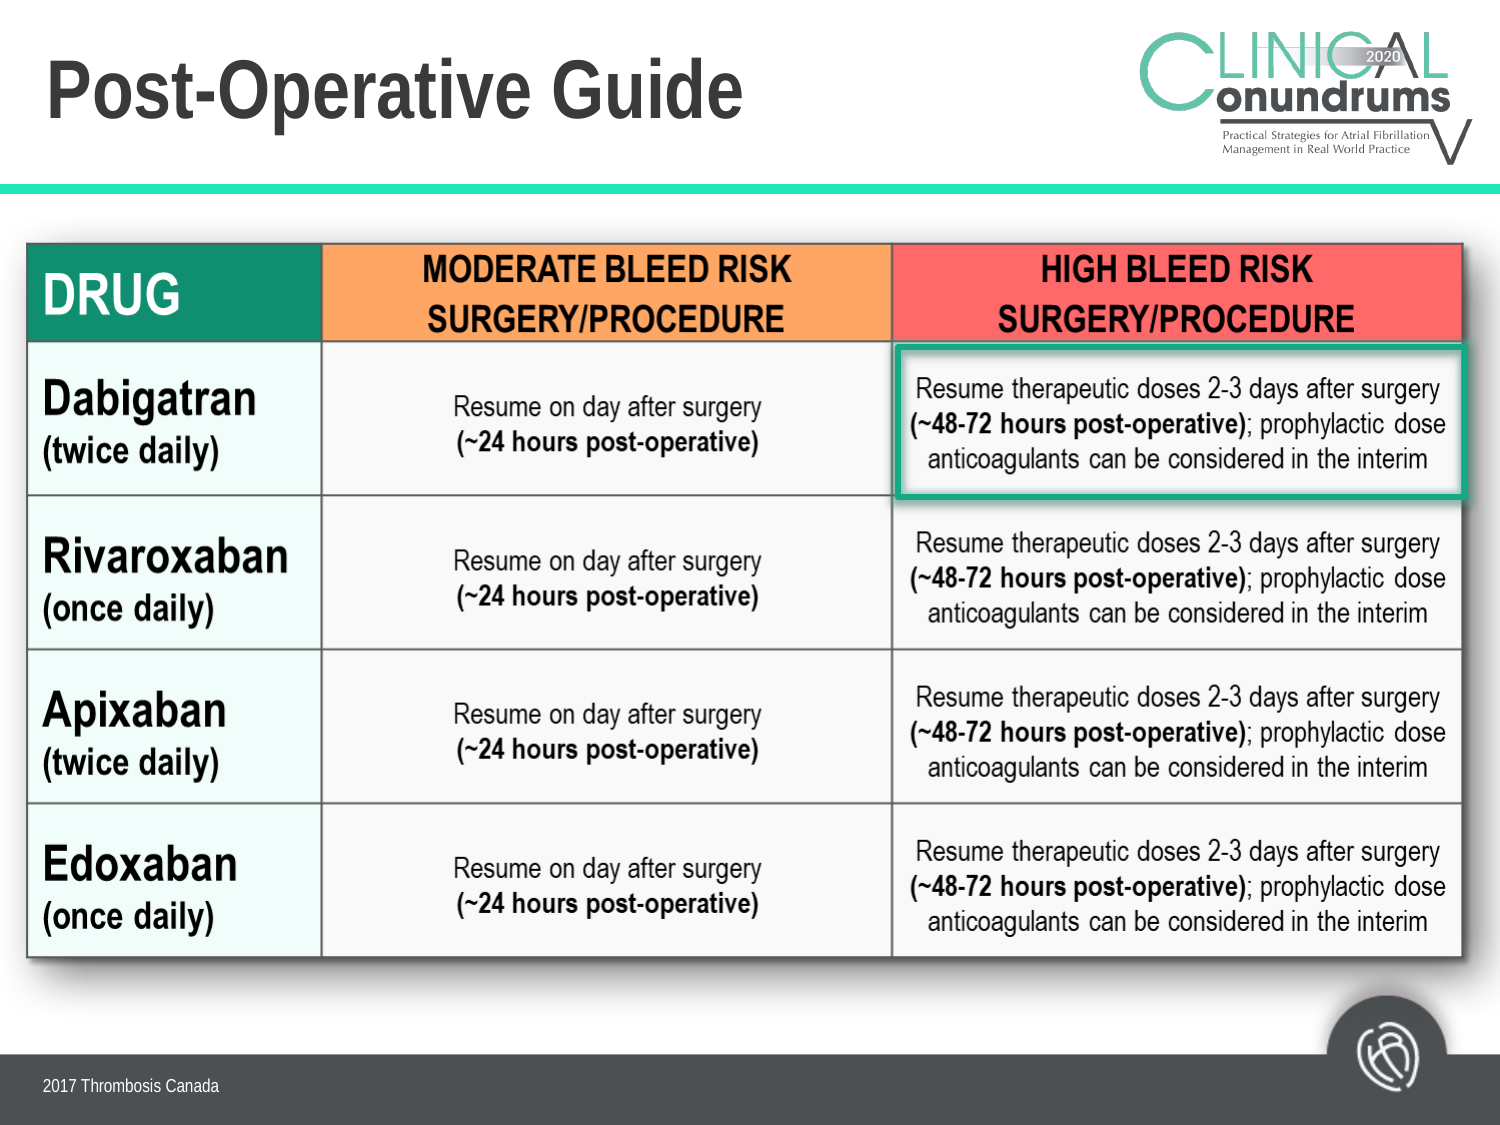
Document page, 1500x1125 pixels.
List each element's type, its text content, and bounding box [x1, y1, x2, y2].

picture [0, 233, 1500, 1125]
picture [1136, 23, 1474, 173]
text_box Post-Operative Guide [31, 28, 1131, 143]
